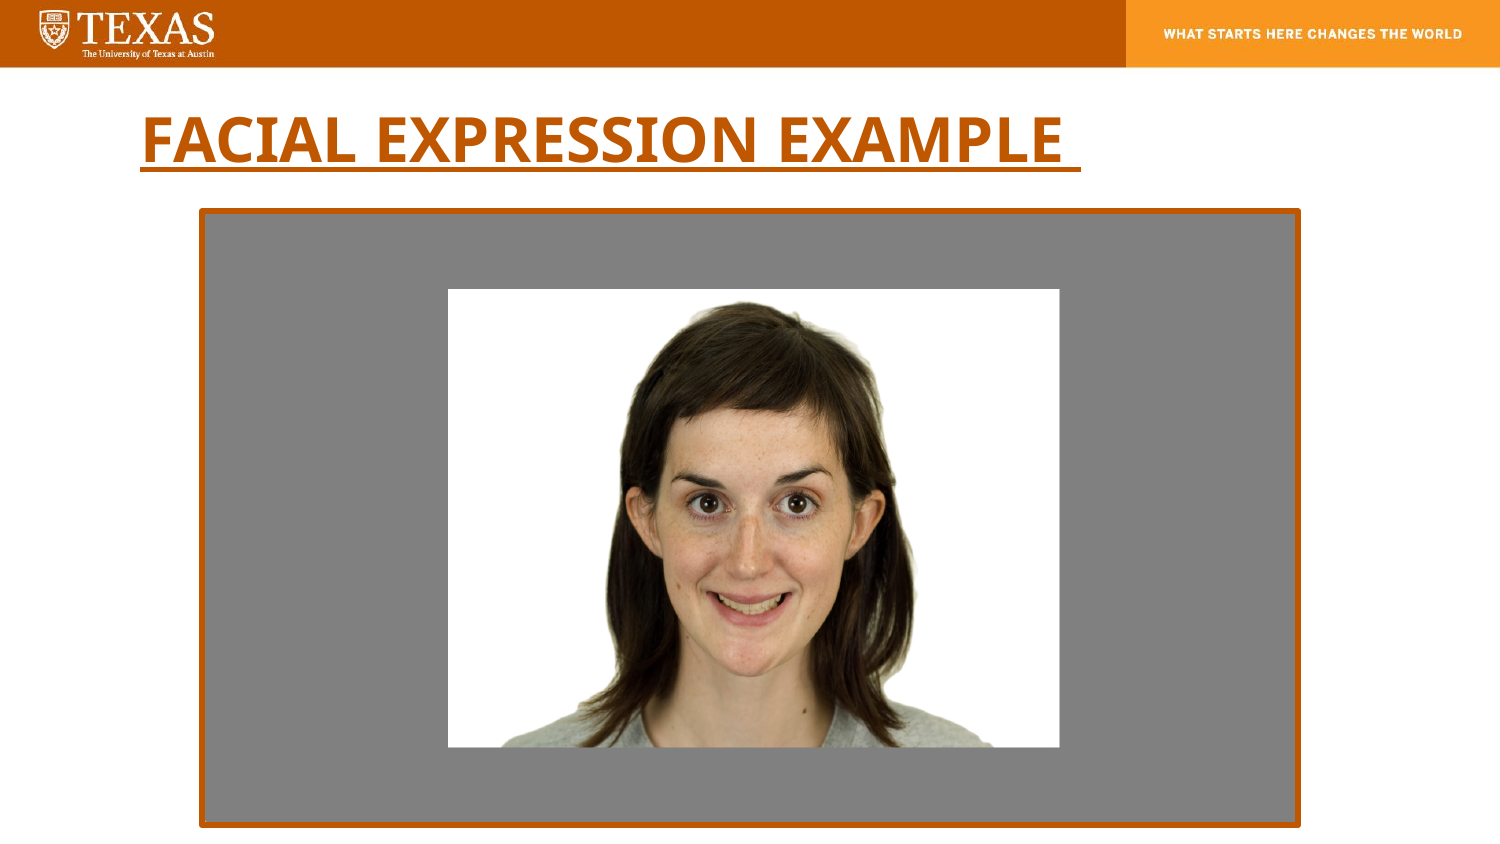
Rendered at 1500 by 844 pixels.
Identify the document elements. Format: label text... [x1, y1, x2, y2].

picture [0, 0, 1500, 844]
text_box FACIAL EXPRESSION EXAMPLE [24, 90, 1197, 197]
